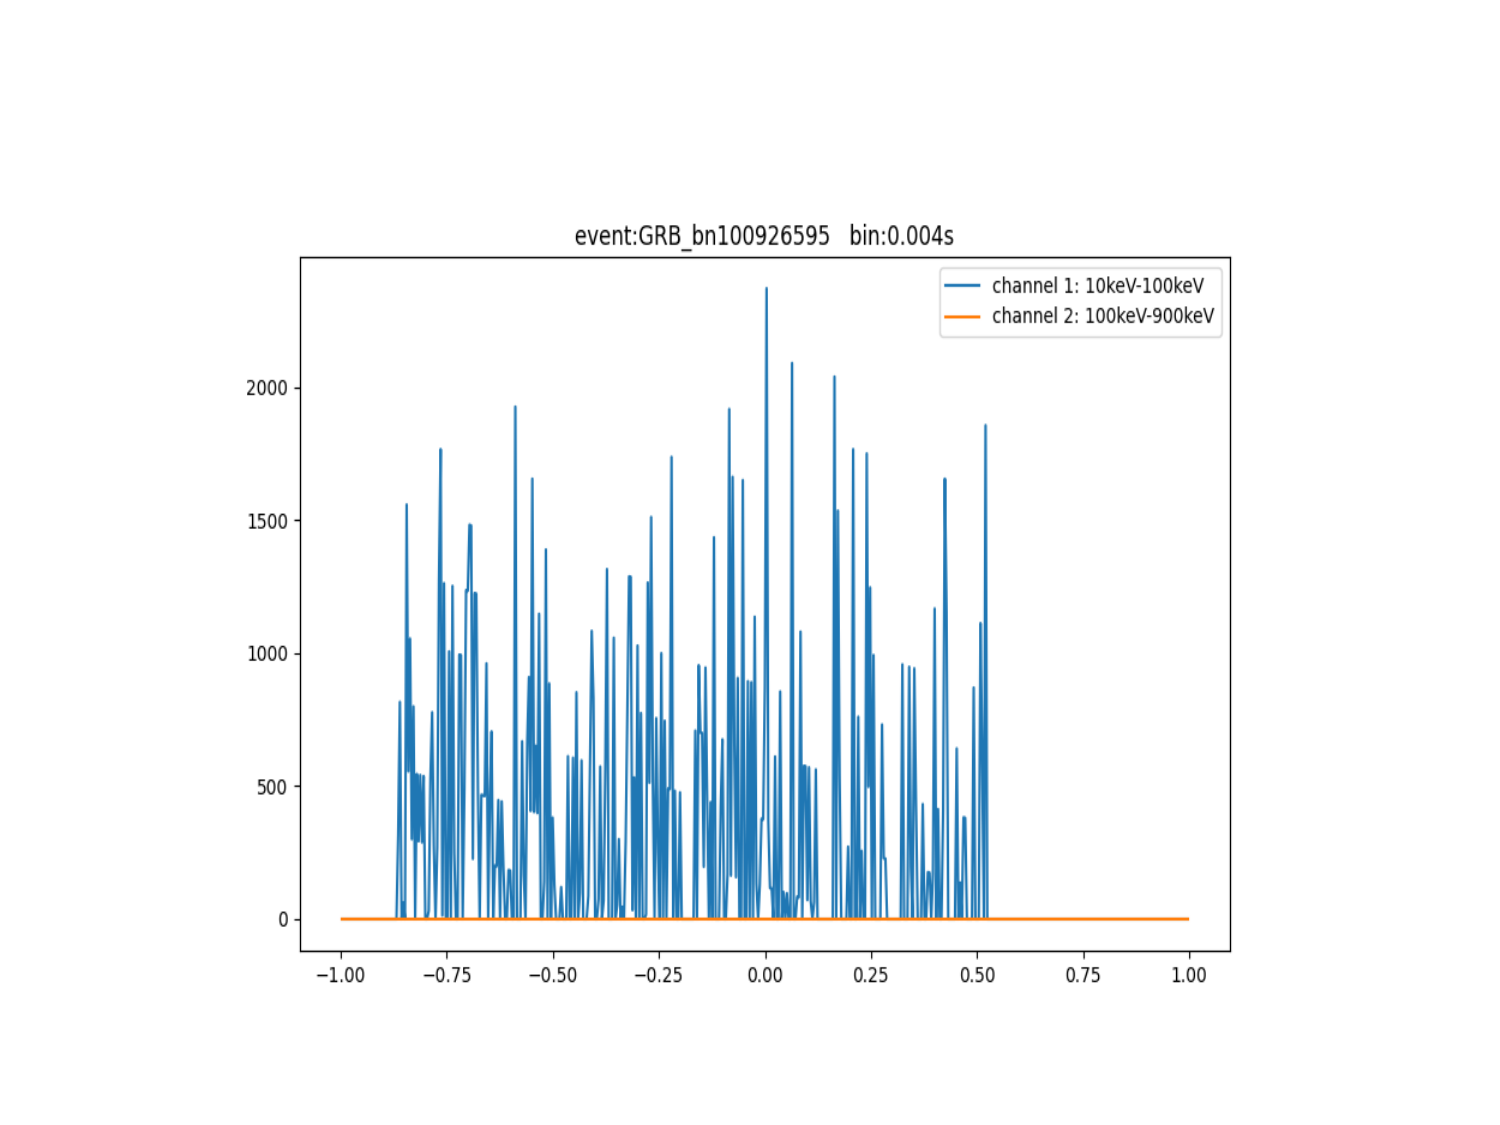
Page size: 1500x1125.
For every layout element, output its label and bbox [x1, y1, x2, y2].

picture [149, 149, 1351, 1051]
